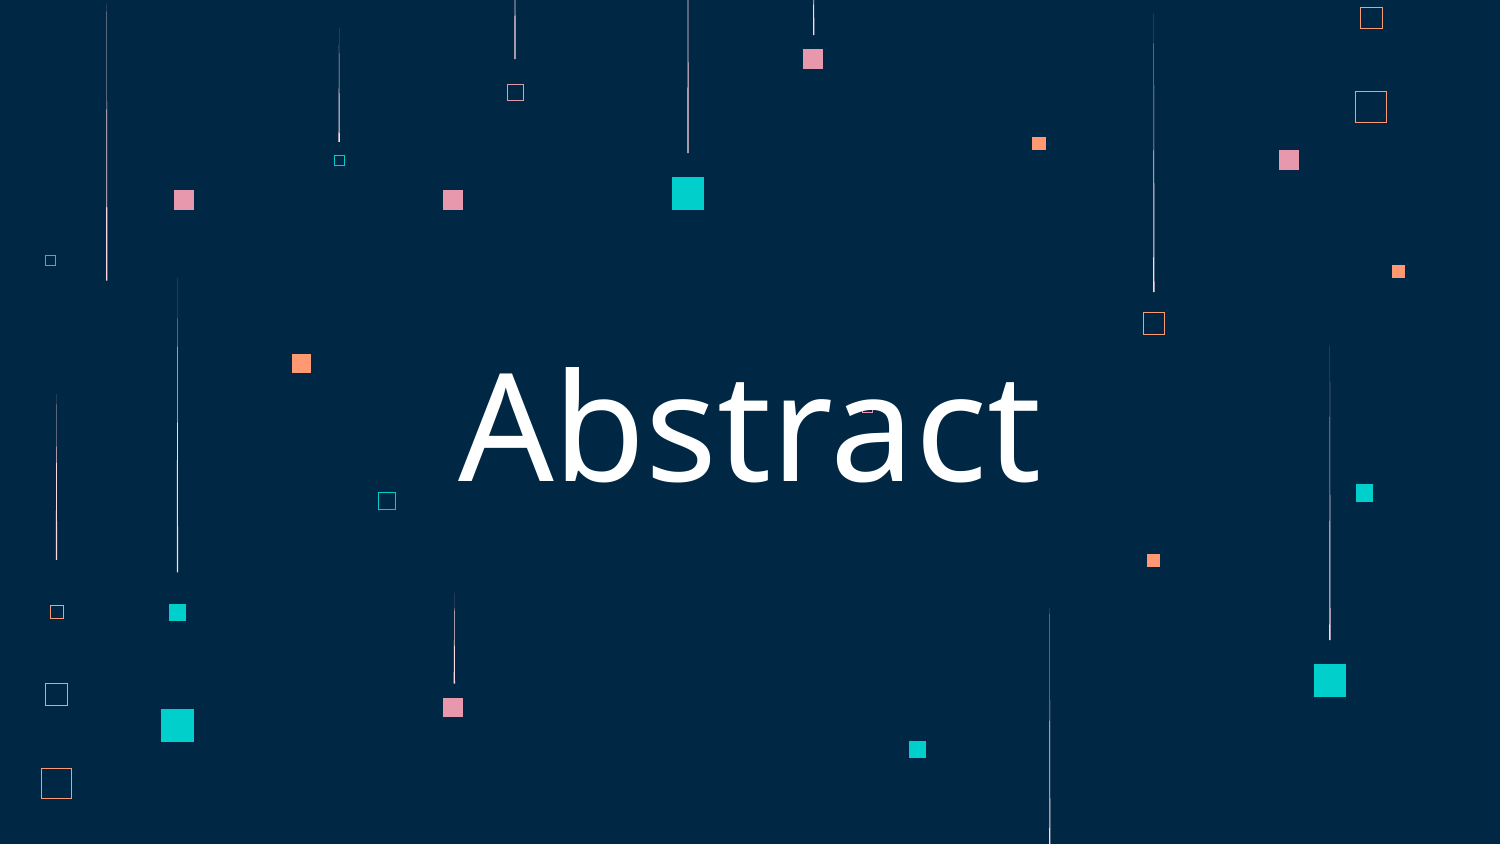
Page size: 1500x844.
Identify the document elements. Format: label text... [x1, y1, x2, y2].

title Abstract [334, 245, 1166, 599]
